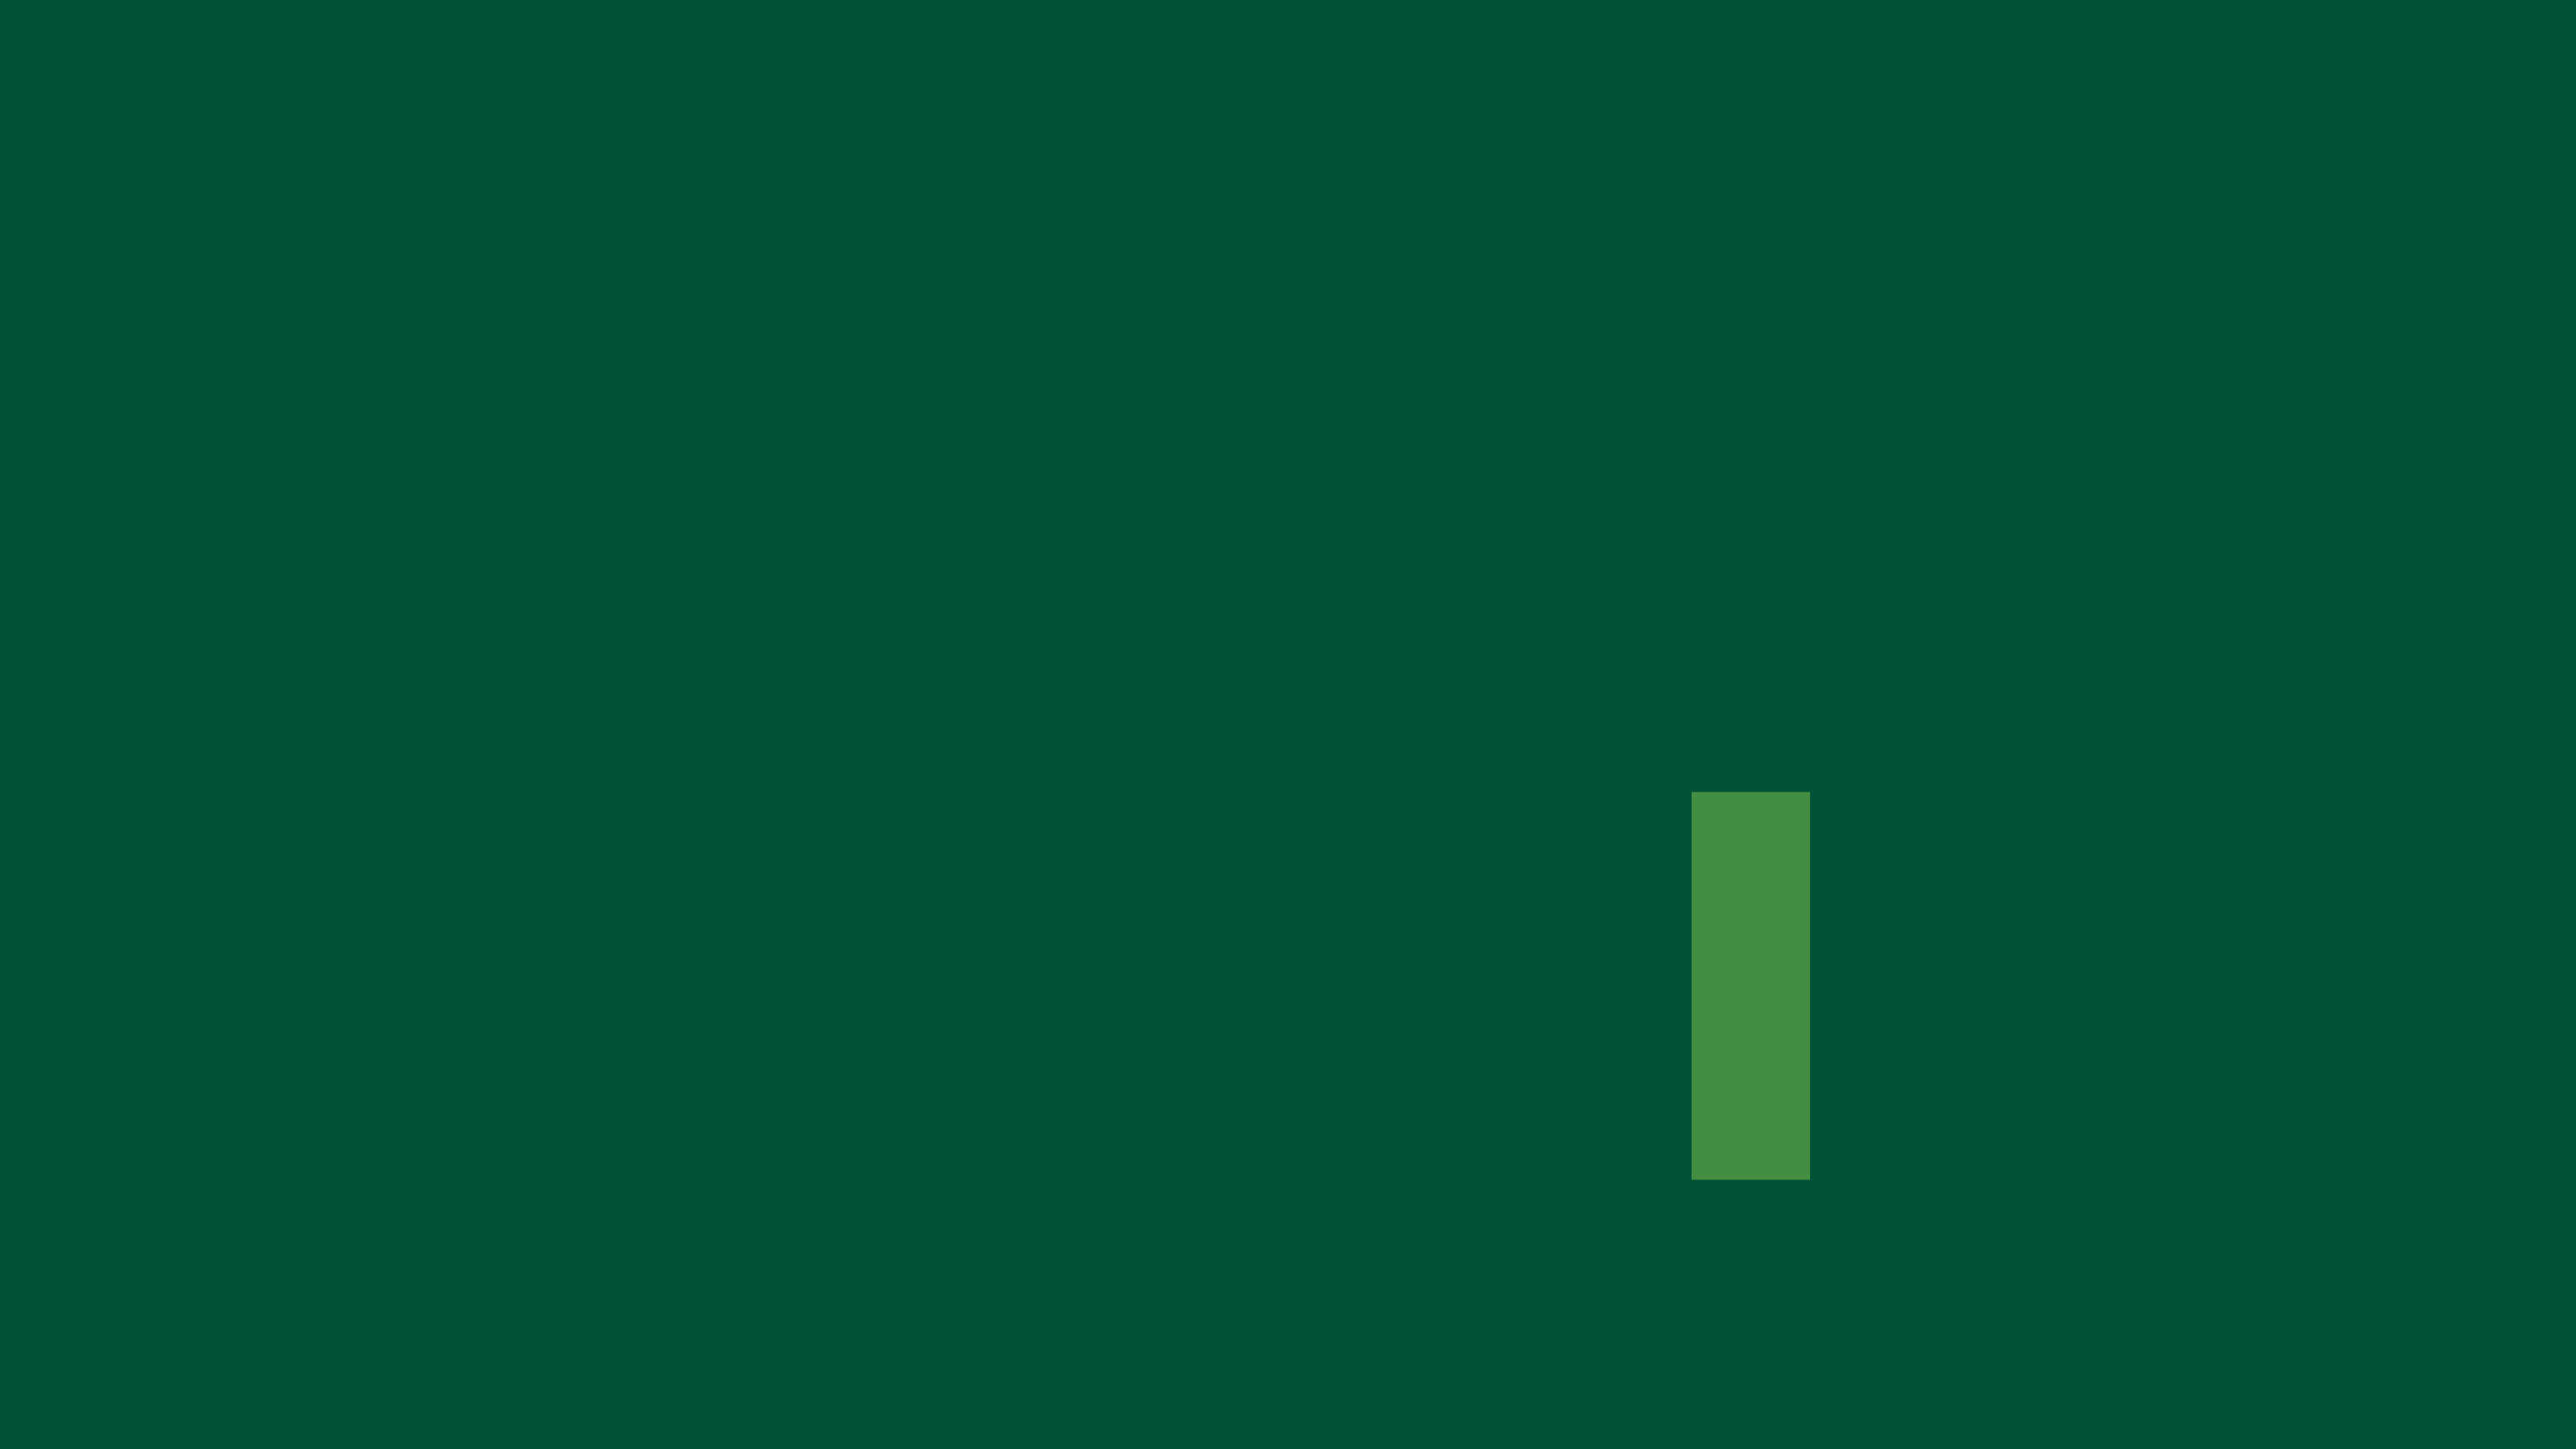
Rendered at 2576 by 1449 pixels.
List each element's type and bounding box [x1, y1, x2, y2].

text_box [1691, 791, 1811, 1180]
